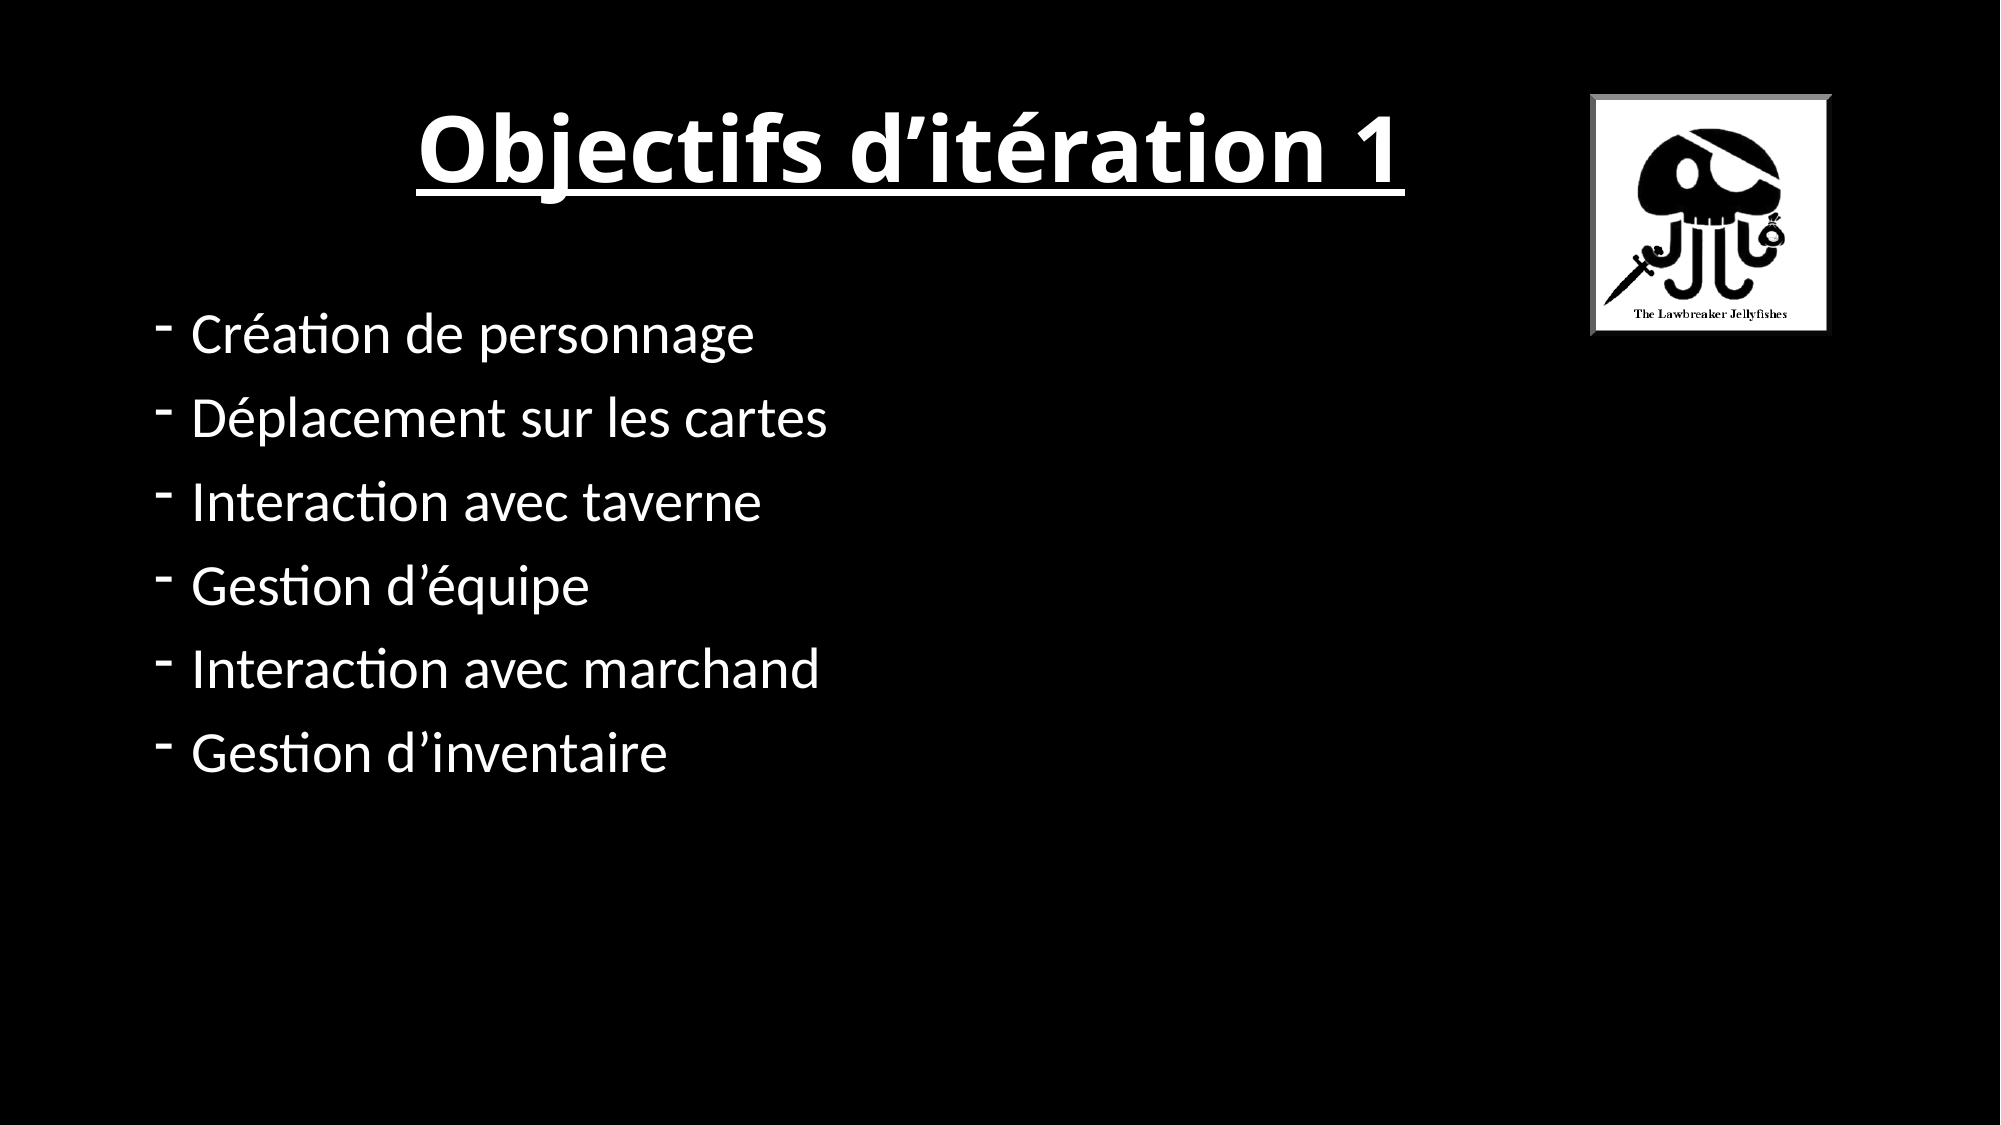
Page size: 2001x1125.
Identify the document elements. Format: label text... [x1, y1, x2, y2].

list Création de personnage Déplacement sur les cartes Interaction avec taverne Gestion d’équipe Interaction avec marchand Gestion d’inventaire [139, 296, 1536, 942]
title Objectifs d’itération 1 [192, 94, 1589, 211]
picture [1589, 94, 1832, 336]
